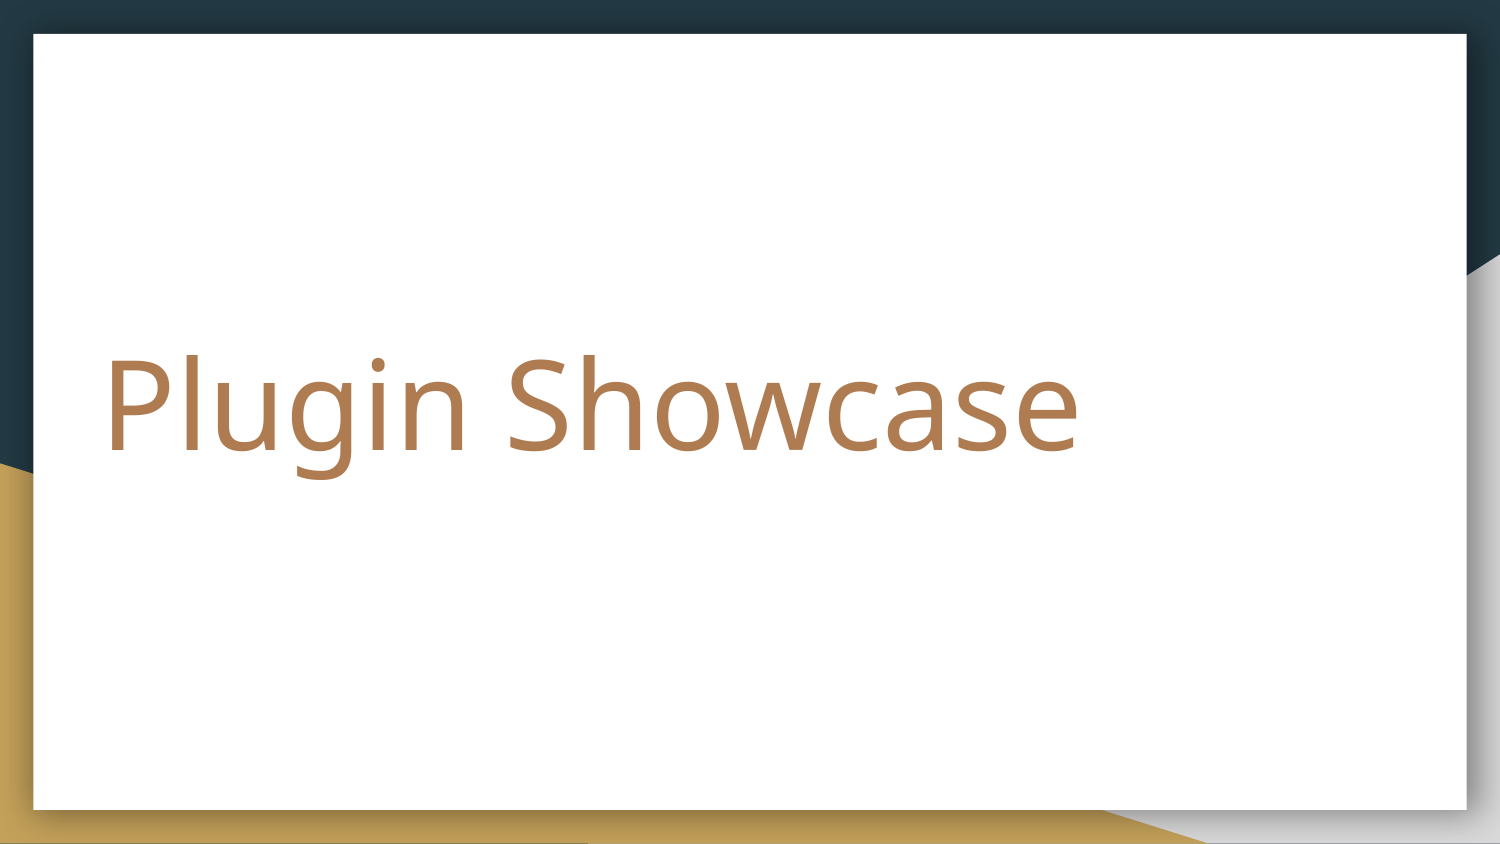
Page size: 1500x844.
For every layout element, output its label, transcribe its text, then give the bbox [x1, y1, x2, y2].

title Plugin Showcase [85, 310, 1415, 533]
